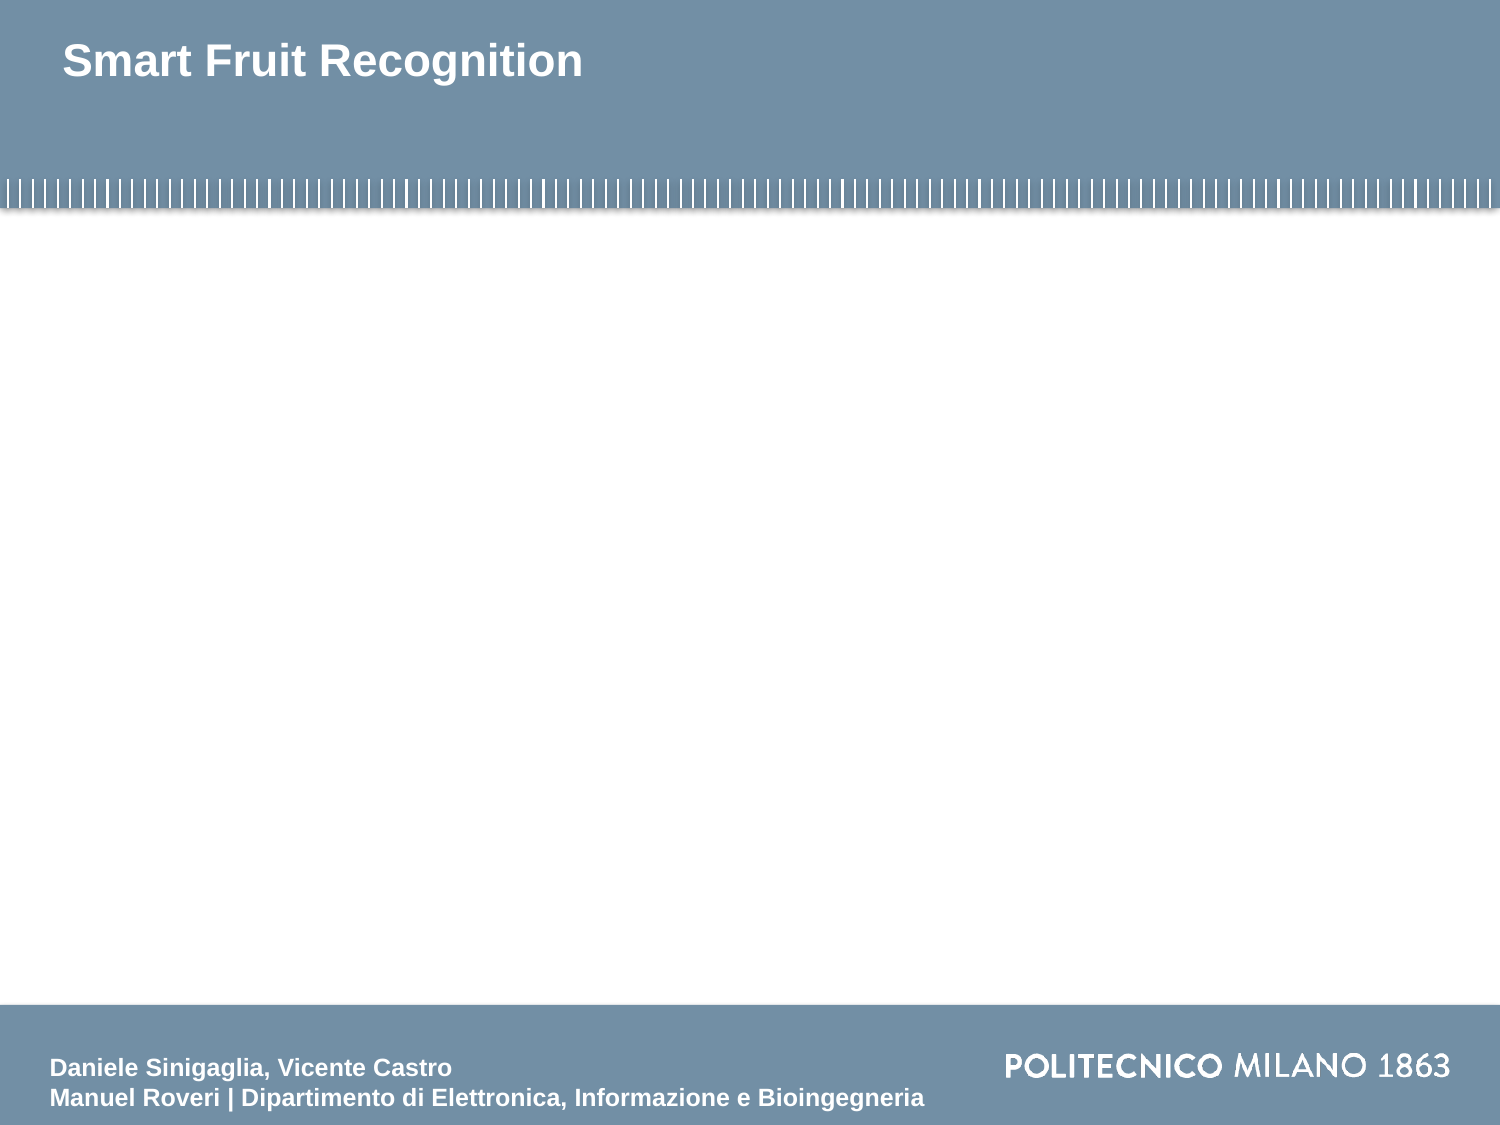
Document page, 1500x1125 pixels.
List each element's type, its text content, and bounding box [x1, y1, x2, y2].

title Smart Fruit Recognition [47, 22, 1455, 161]
picture [999, 1041, 1456, 1089]
